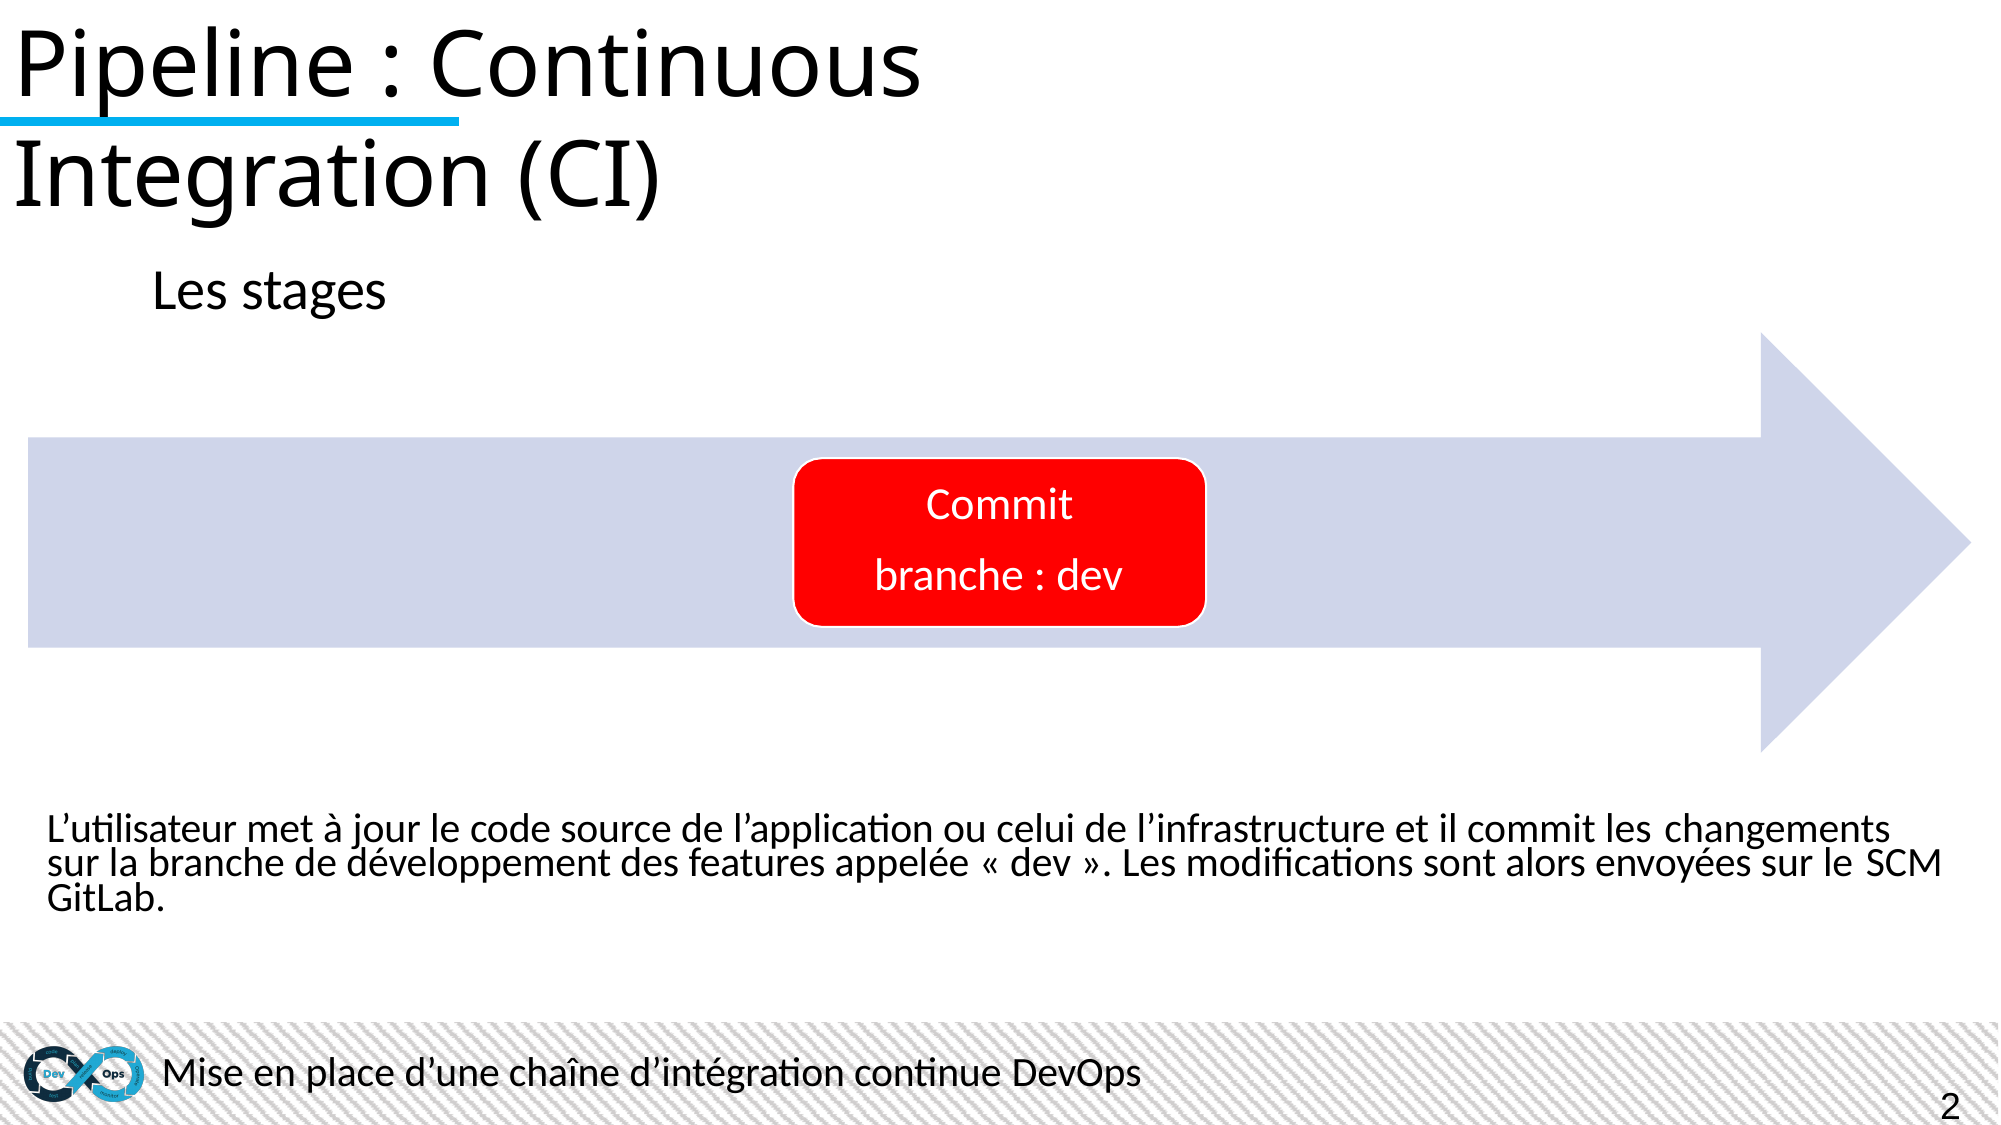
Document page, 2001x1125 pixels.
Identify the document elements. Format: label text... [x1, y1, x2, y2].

text_box [28, 332, 1972, 753]
text_box L’utilisateur met à jour le code source de l’application ou celui de l’infrastructure et il commit les changements [44, 799, 1910, 832]
text_box 27 [1925, 1074, 1996, 1125]
text_box Les stages [150, 249, 392, 322]
text_box [21, 1041, 147, 1106]
text_box GitLab. [44, 867, 169, 920]
text_box [0, 1022, 1999, 1125]
text_box Mise en place d’une chaîne d’intégration continue DevOps [159, 1044, 1151, 1125]
text_box Commit branche : dev [872, 456, 1128, 600]
text_box [793, 458, 1207, 627]
text_box sur la branche de développement des features appelée « dev ». Les modifications sont alors envoyées sur le SCM [44, 832, 1956, 885]
text_box Pipeline : Continuous Integration (CI) [11, 2, 1368, 193]
